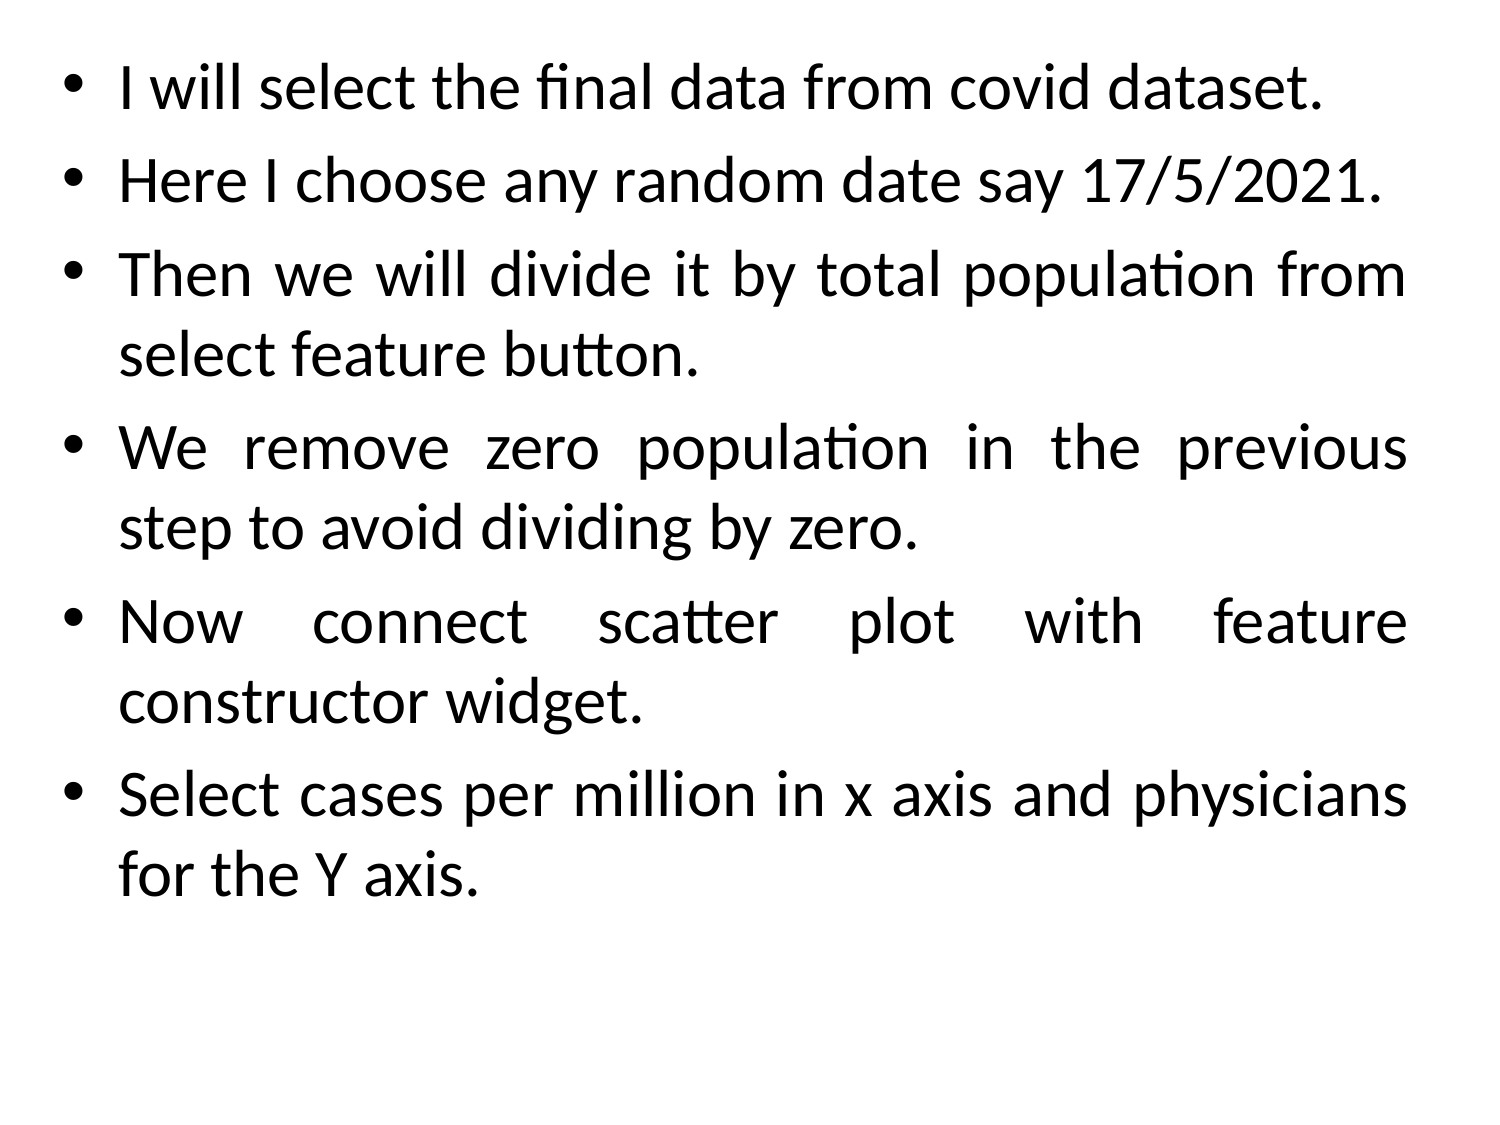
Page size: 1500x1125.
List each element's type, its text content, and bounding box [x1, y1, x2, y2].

list I will select the final data from covid dataset. Here I choose any random date say 17/5/2021. Then we will divide it by total population from select feature button. We remove zero population in the previous step to avoid dividing by zero. Now connect scatter plot with feature constructor widget. Select cases per million in x axis and physicians for the Y axis. [46, 35, 1425, 1067]
